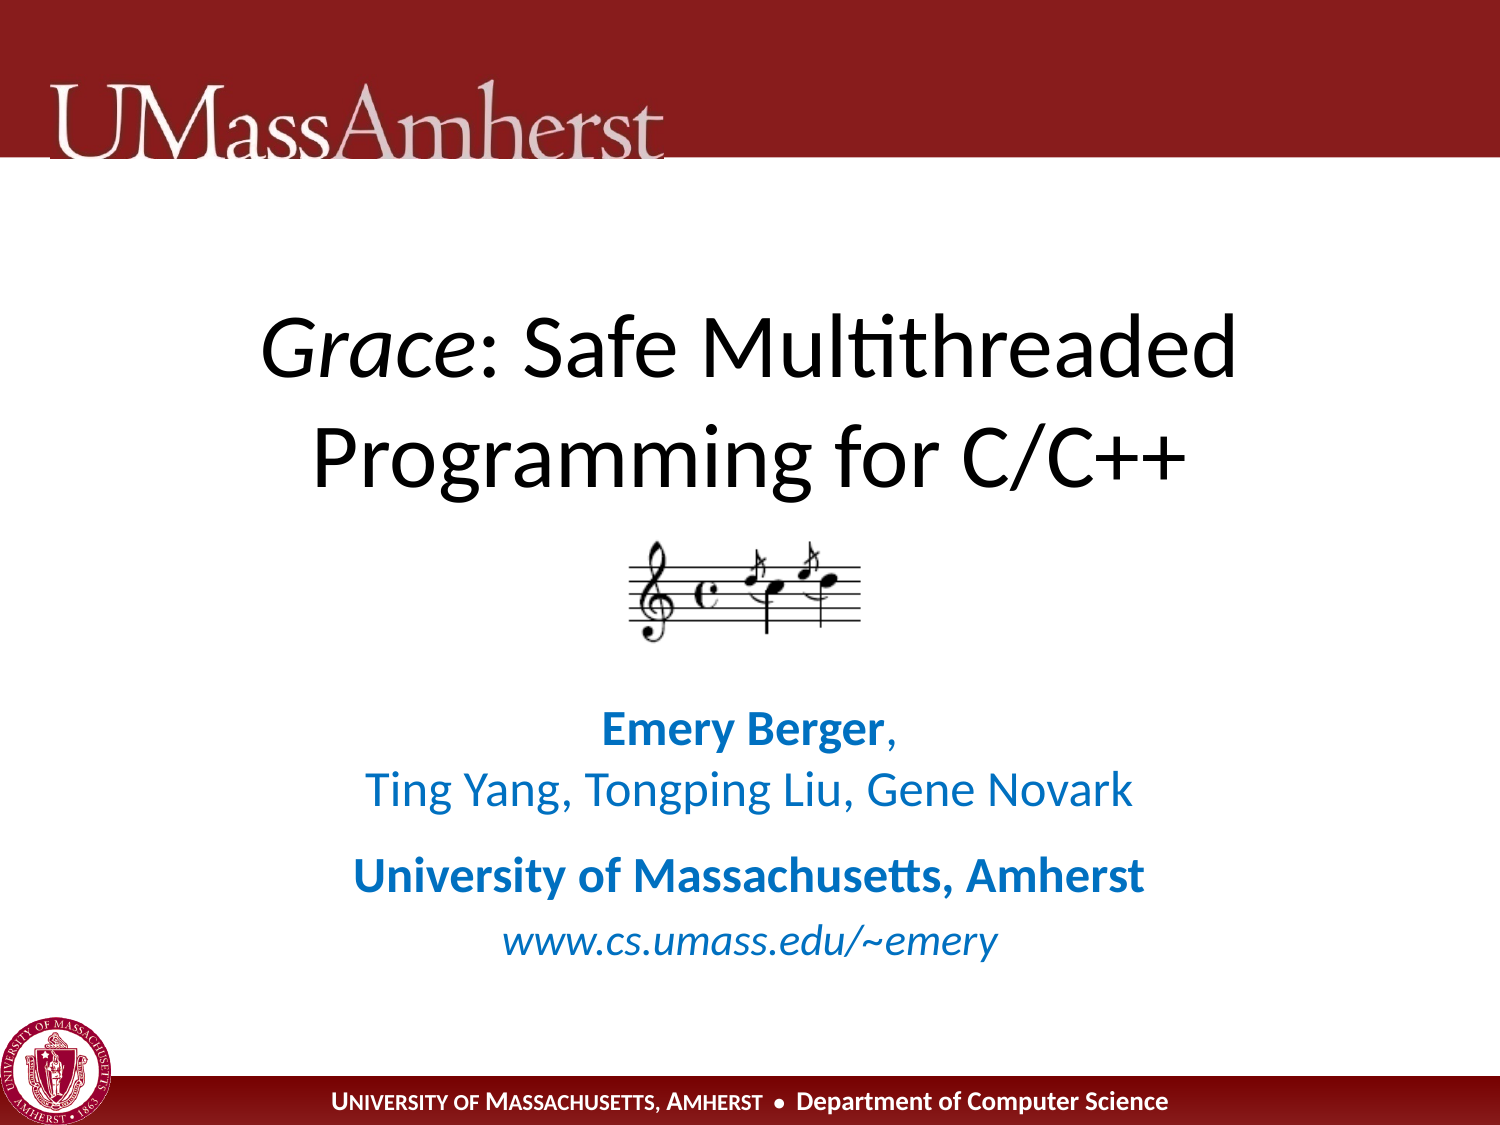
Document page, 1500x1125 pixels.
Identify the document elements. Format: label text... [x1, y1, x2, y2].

picture [0, 1017, 111, 1125]
picture [50, 74, 664, 159]
subtitle Emery Berger, Ting Yang, Tongping Liu, Gene Novark University of Massachusetts, Amherst www.cs.umass.edu/~emery [150, 687, 1350, 975]
picture [612, 537, 887, 651]
title Grace: Safe Multithreaded Programming for C/C++ [112, 275, 1388, 517]
